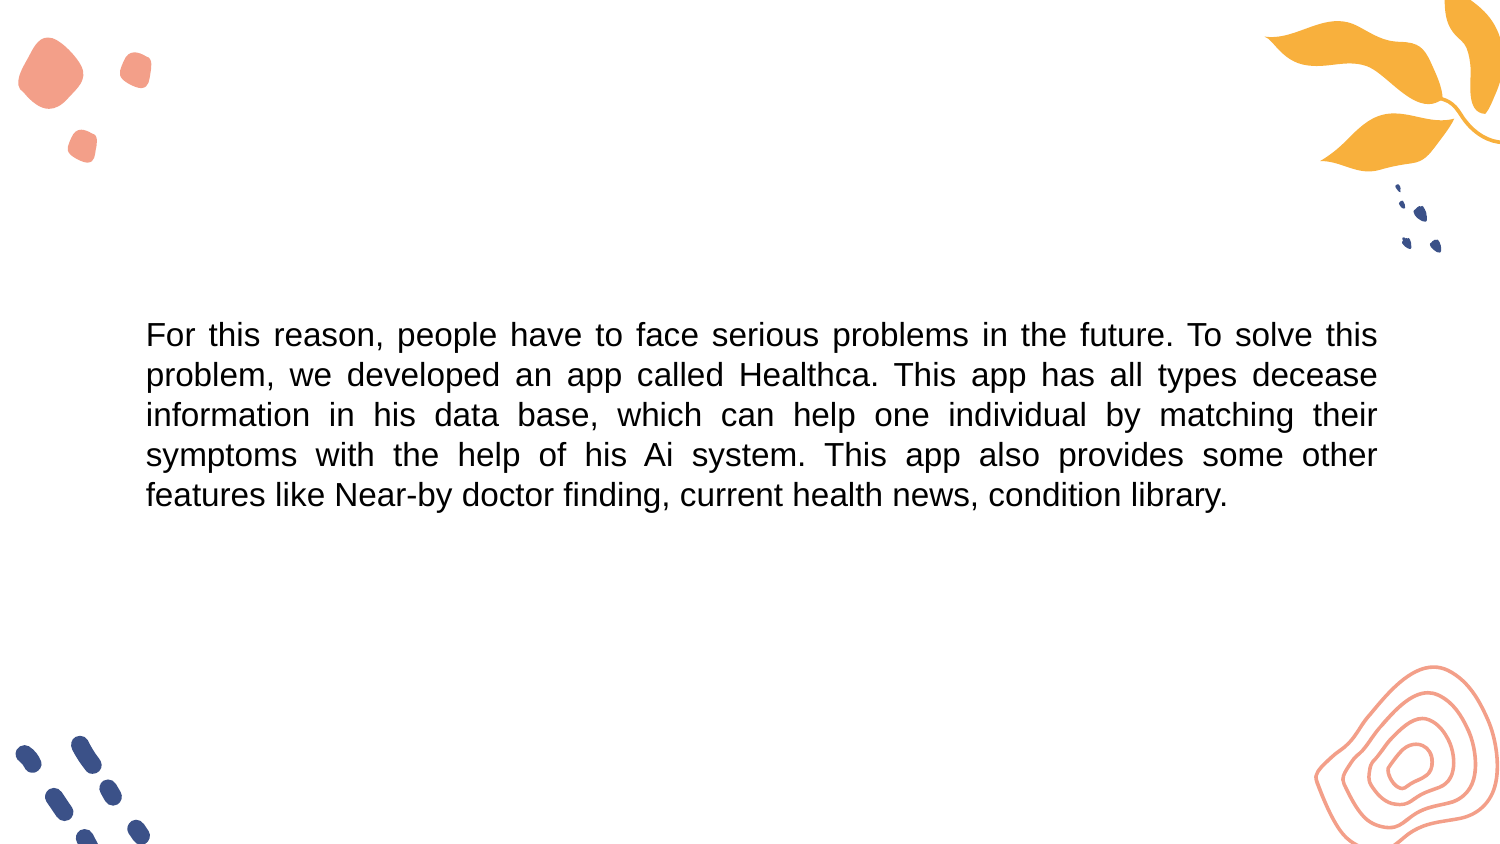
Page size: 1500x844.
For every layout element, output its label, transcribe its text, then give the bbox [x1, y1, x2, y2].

text_box For this reason, people have to face serious problems in the future. To solve this problem, we developed an app called Healthca. This app has all types decease information in his data base, which can help one individual by matching their symptoms with the help of his Ai system. This app also provides some other features like Near-by doctor finding, current health news, condition library. [131, 305, 1395, 570]
